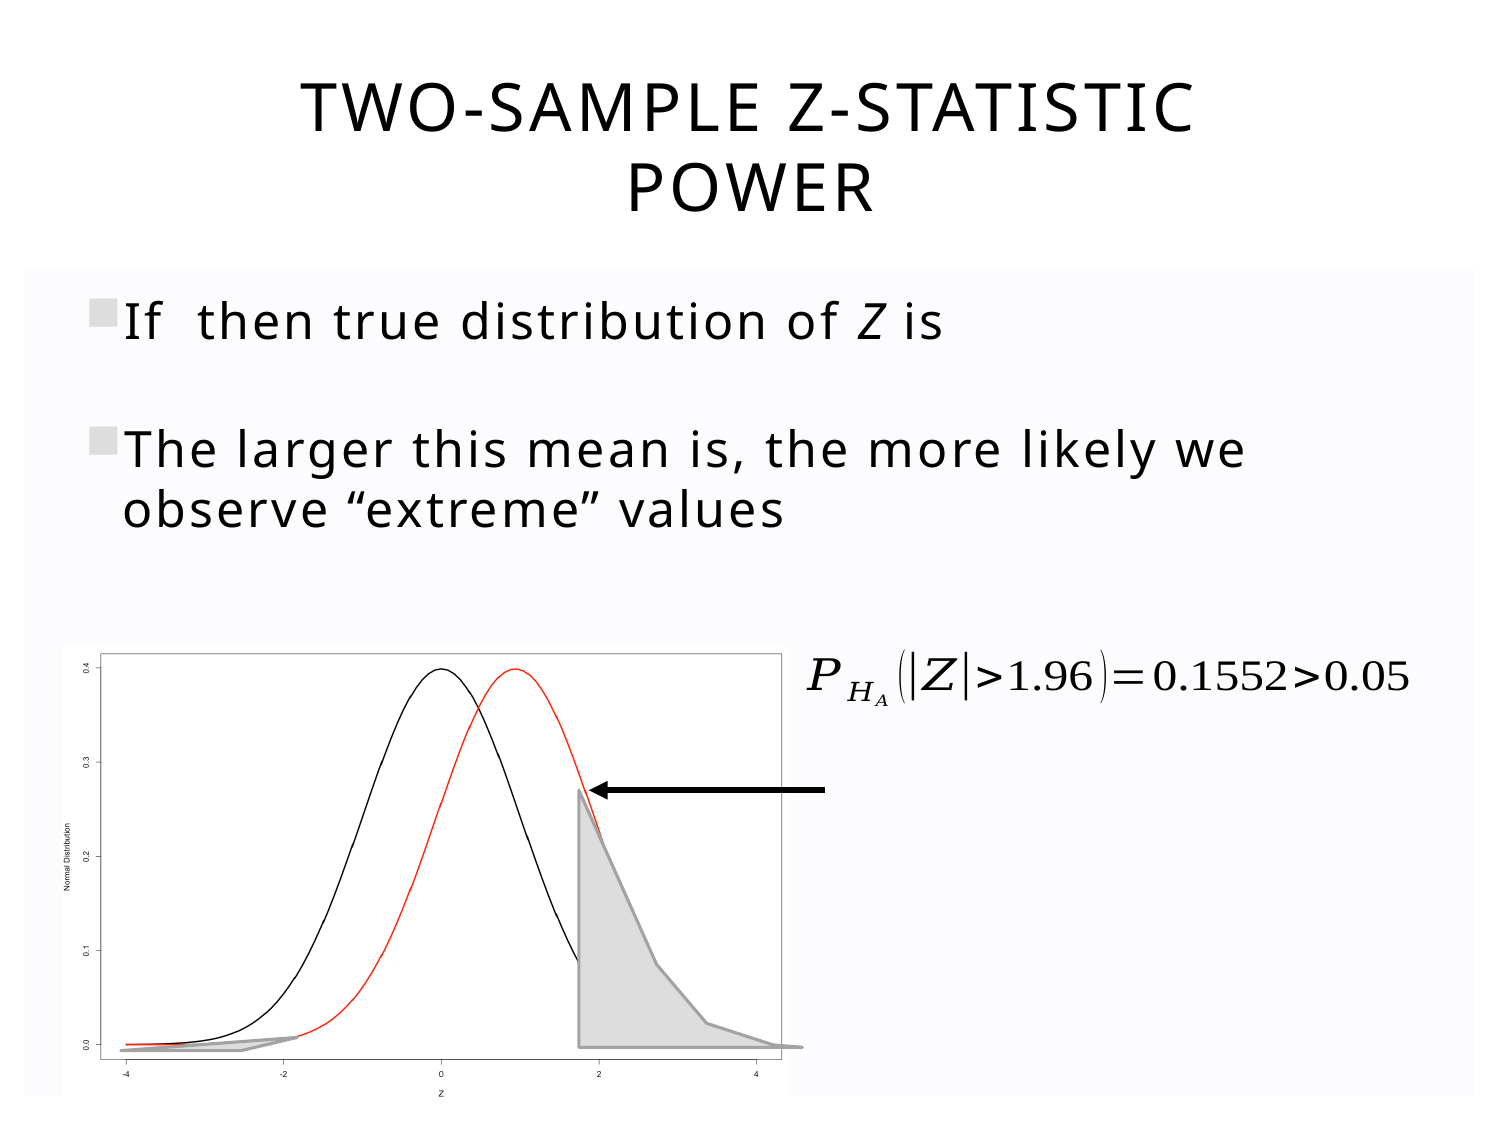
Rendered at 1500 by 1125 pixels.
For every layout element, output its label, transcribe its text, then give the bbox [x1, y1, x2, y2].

title Two-Sample Z-Statistic Power [62, 58, 1438, 232]
text_box [792, 1044, 805, 1049]
picture [62, 646, 790, 1103]
